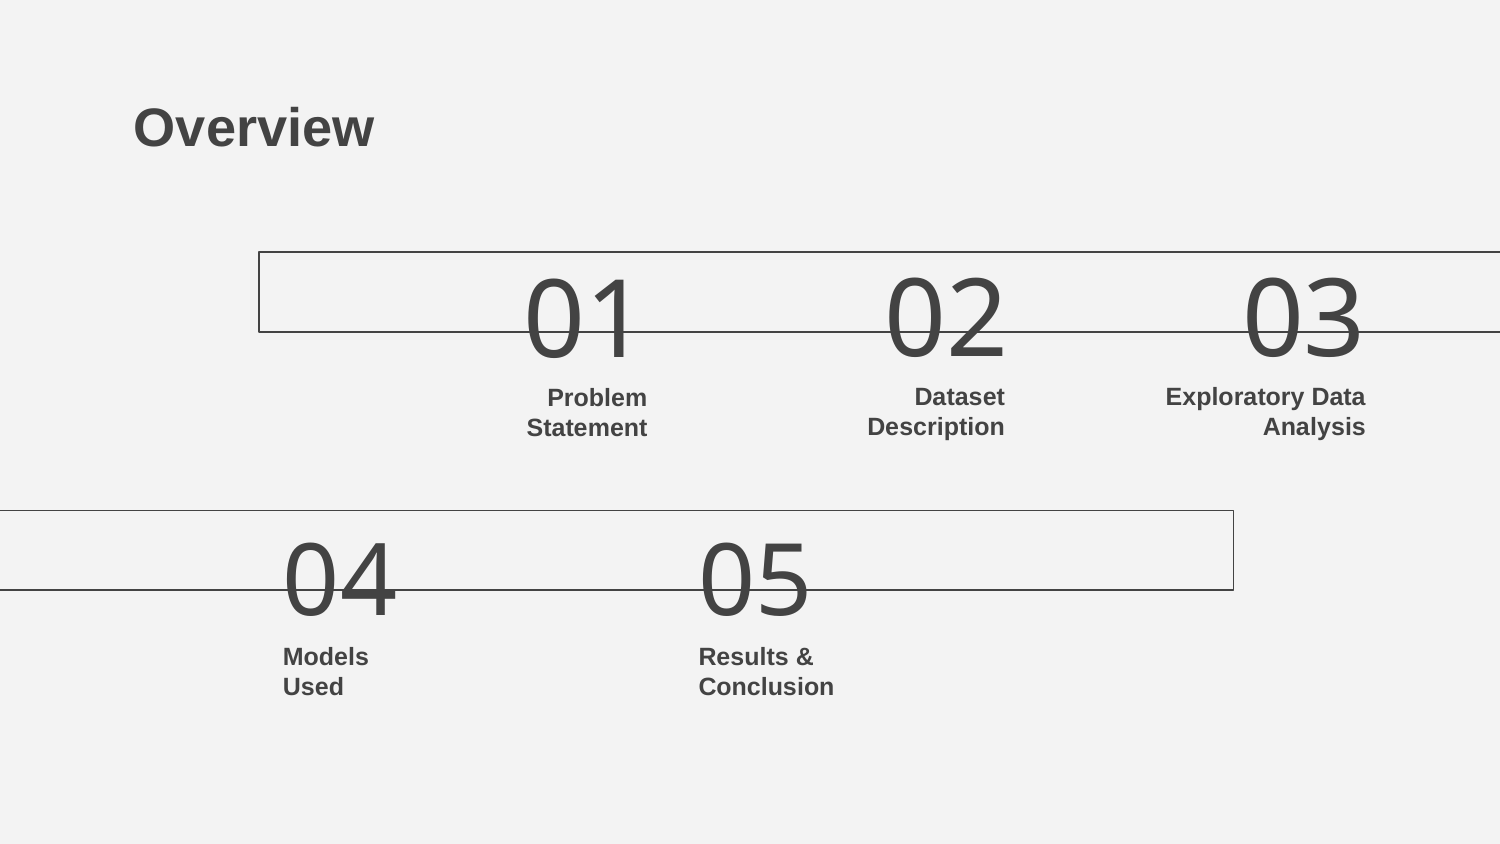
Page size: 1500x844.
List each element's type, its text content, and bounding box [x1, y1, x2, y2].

title Models Used [267, 623, 424, 716]
title 05 [683, 527, 972, 623]
title 03 [1093, 265, 1382, 361]
title 02 [735, 265, 1024, 361]
title 04 [267, 527, 556, 623]
title Dataset Description [795, 361, 1020, 456]
title 01 [375, 266, 663, 362]
title Exploratory Data Analysis [1144, 361, 1382, 456]
title Results & Conclusion [683, 623, 897, 716]
title Problem Statement [470, 362, 663, 457]
title Overview [118, 77, 407, 233]
